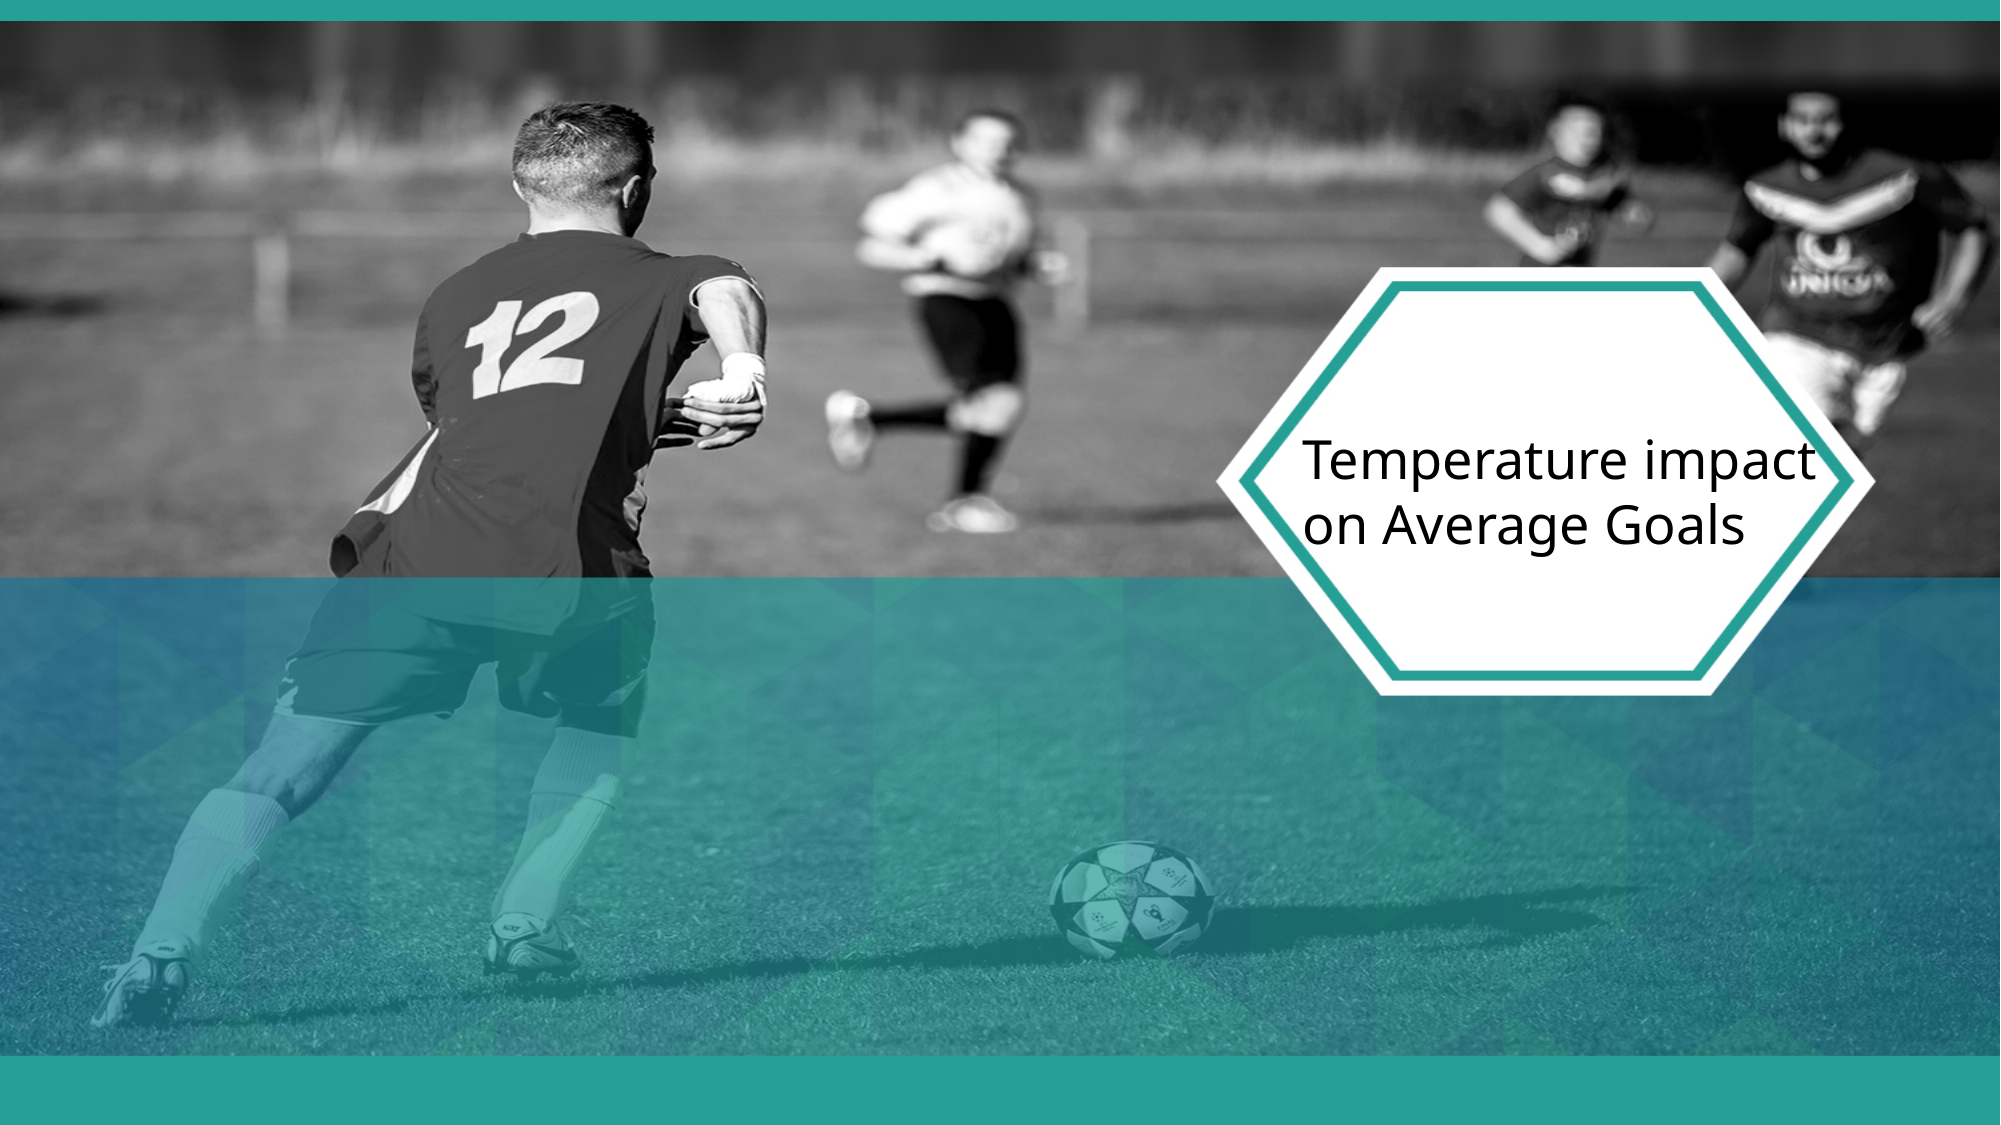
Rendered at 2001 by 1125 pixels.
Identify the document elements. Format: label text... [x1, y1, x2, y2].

picture [0, 0, 2000, 1125]
text_box Temperature impact on Average Goals [1287, 397, 1847, 584]
